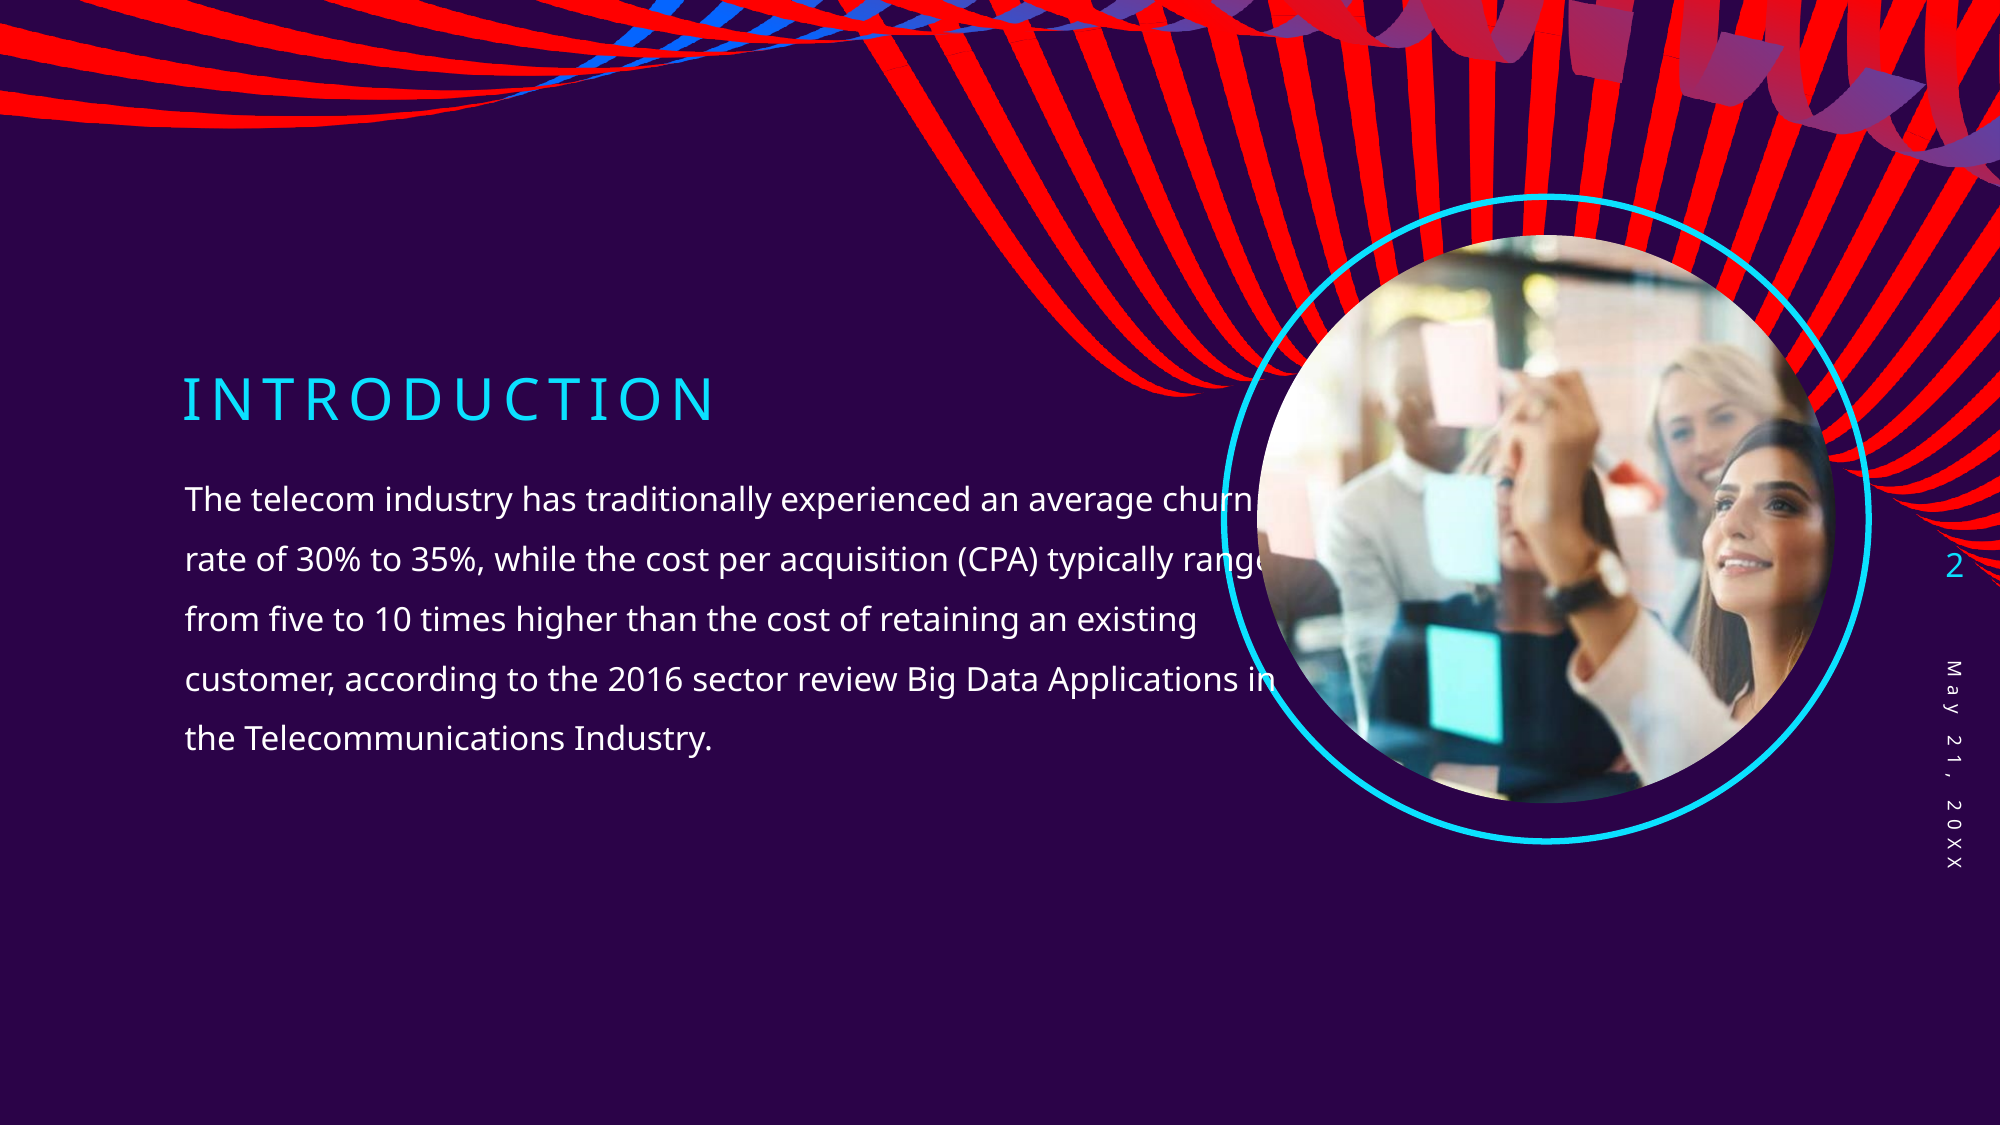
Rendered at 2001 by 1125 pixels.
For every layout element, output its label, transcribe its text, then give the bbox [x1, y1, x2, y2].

slide_number 2 [1889, 519, 1980, 615]
list The telecom industry has traditionally experienced an average churn rate of 30% to 35%, while the cost per acquisition (CPA) typically ranges from five to 10 times higher than the cost of retaining an existing customer, according to the 2016 sector review Big Data Applications in the Telecommunications Industry. [169, 450, 1310, 922]
title Introduction [167, 362, 919, 451]
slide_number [1925, 645, 1986, 1080]
picture [0, 0, 2000, 1125]
